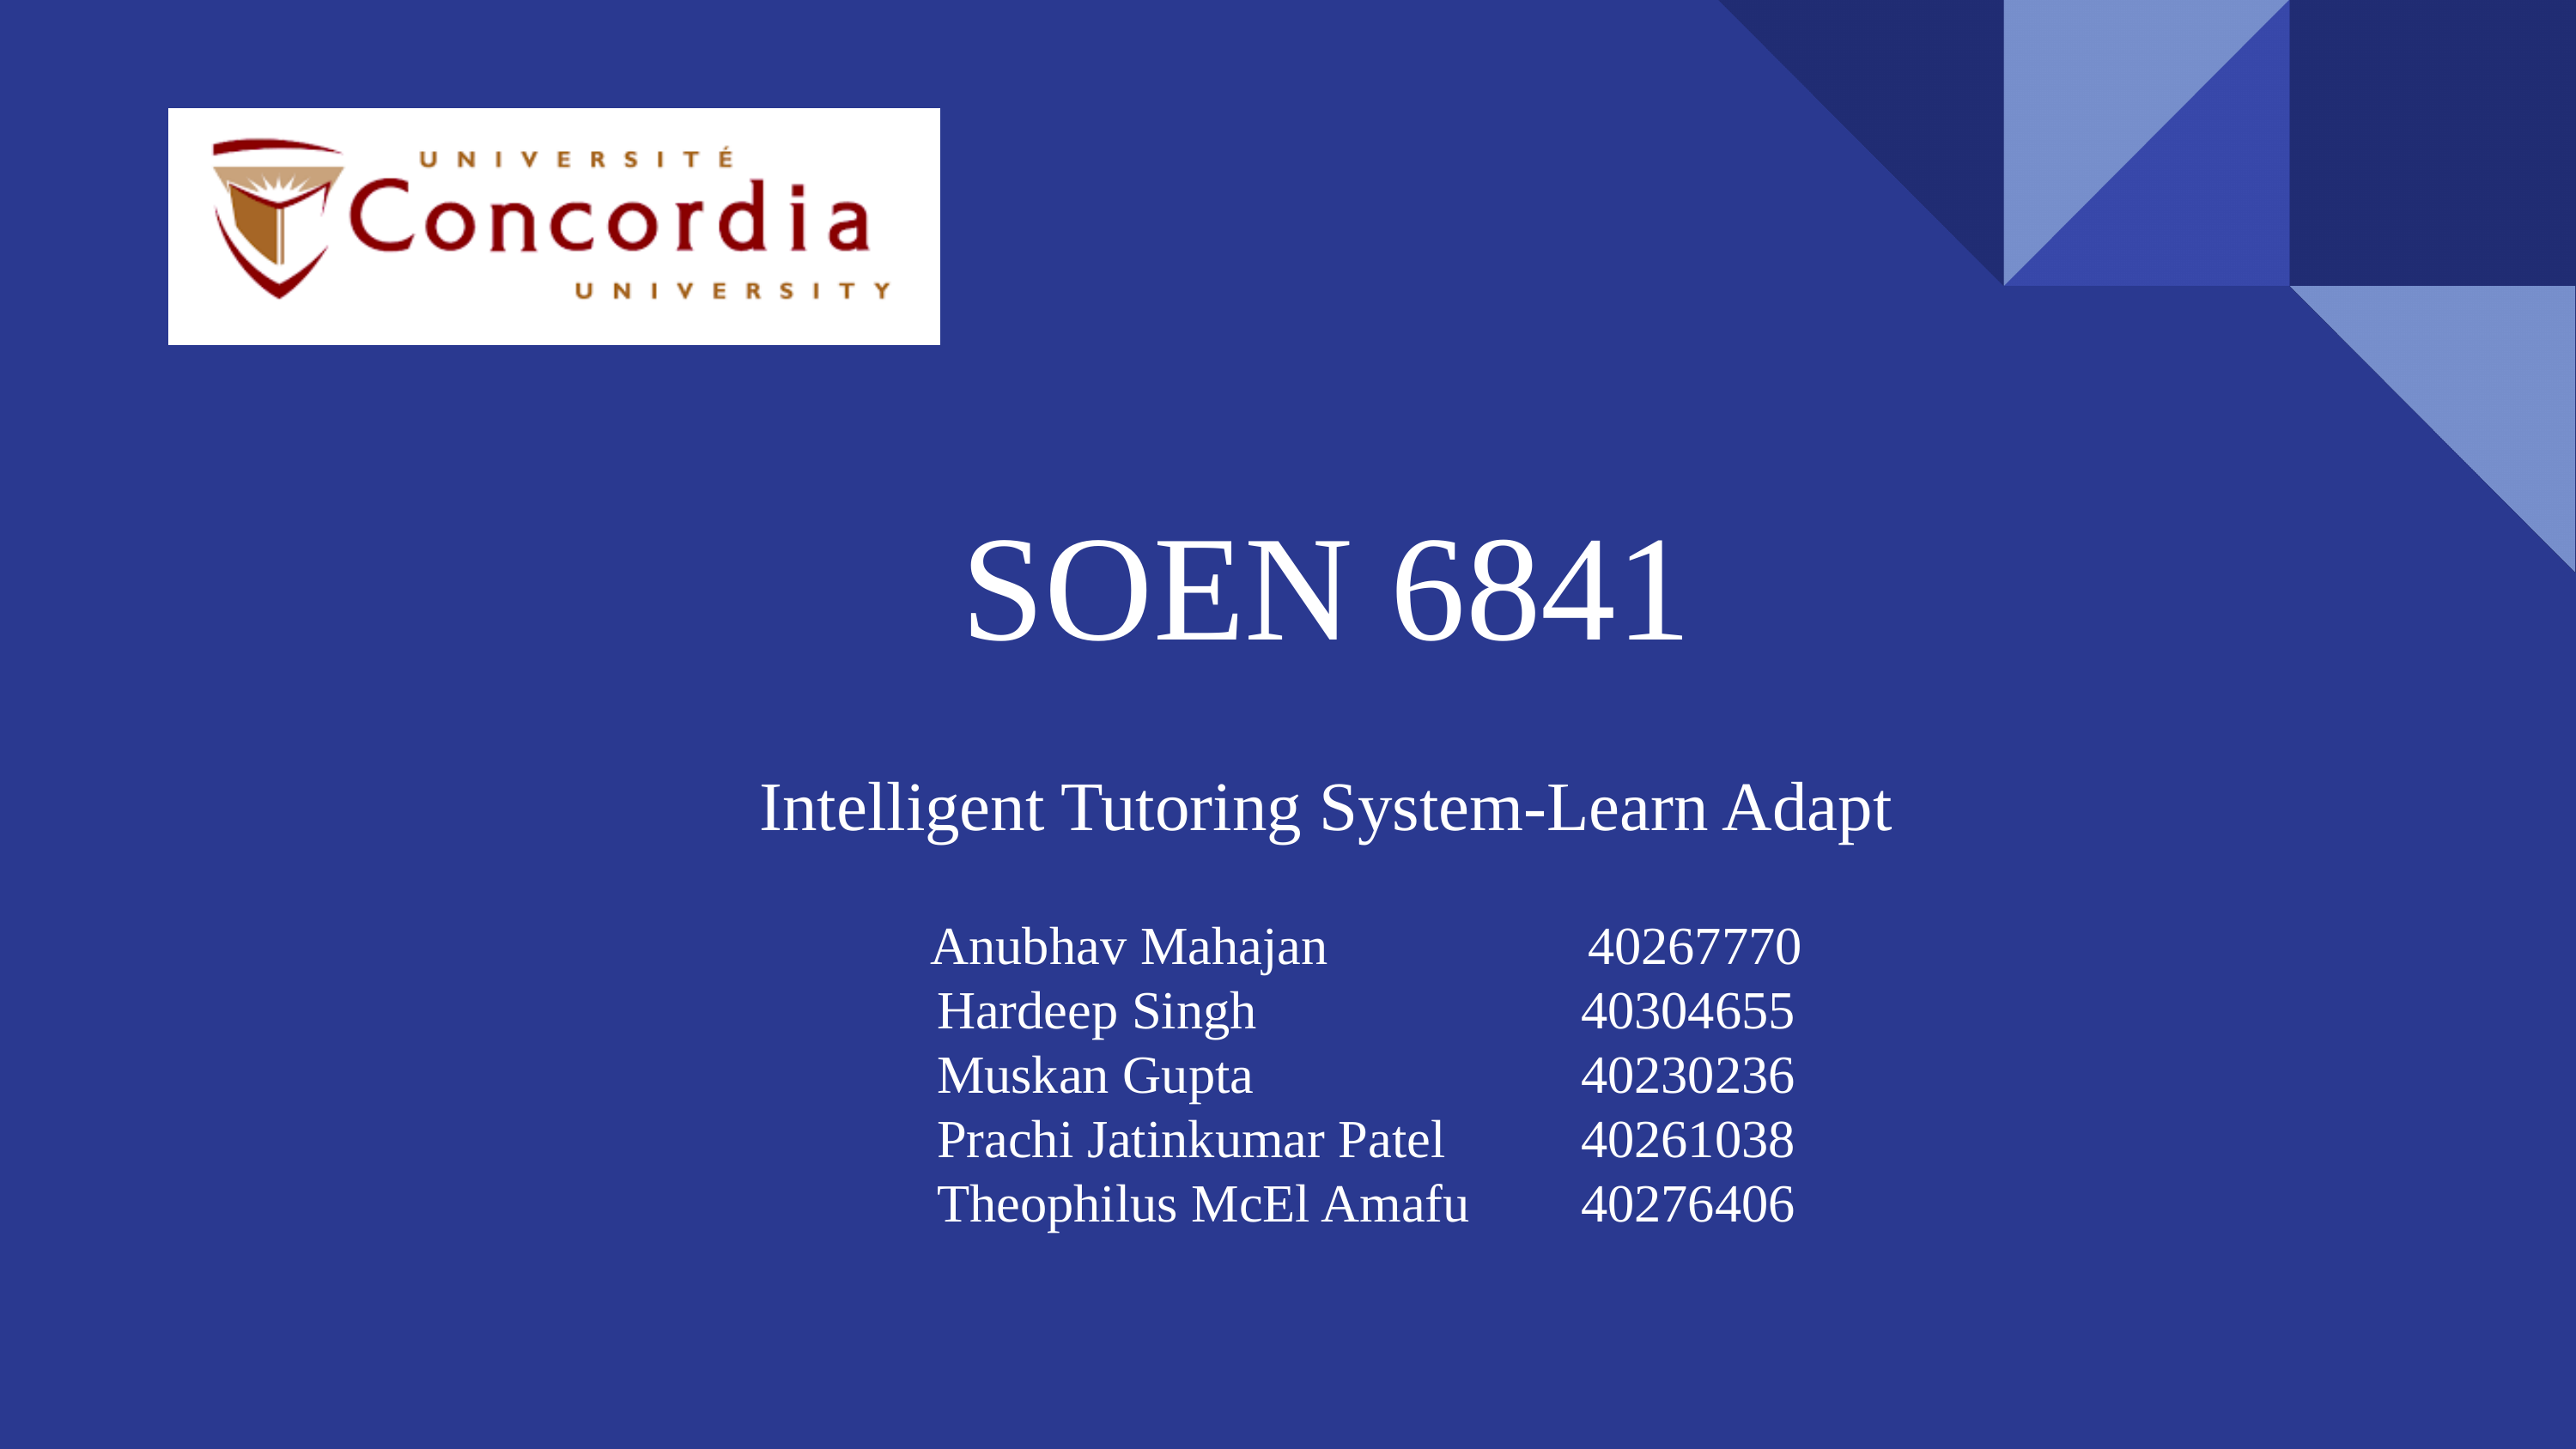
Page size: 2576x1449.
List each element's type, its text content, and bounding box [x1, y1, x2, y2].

text_box [1717, 0, 2576, 573]
text_box Anubhav Mahajan 40267770 Hardeep Singh 40304655 Muskan Gupta 40230236 Prachi Jatinkumar Patel 40261038 Theophilus McEl Amafu 40276406 [720, 910, 2013, 1298]
text_box SOEN 6841 [181, 489, 2472, 670]
text_box Intelligent Tutoring System-Learn Adapt [181, 777, 2472, 845]
text_box [168, 108, 940, 345]
